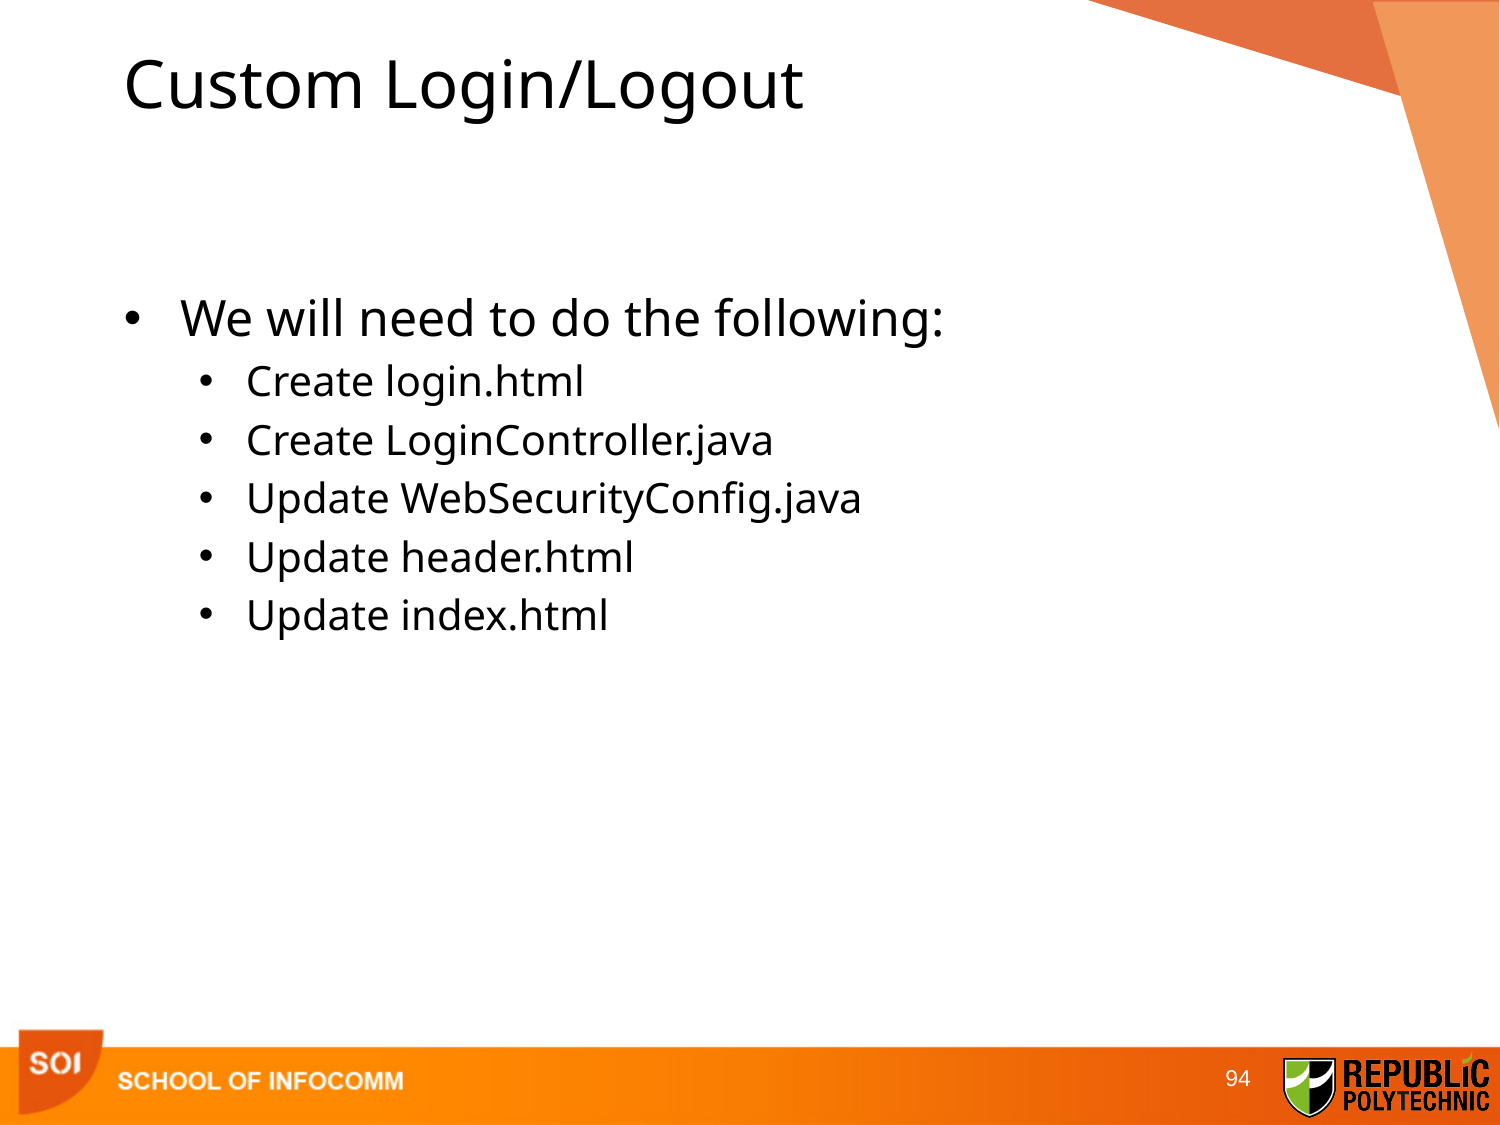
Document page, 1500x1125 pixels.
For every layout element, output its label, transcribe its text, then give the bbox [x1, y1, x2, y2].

list We will need to do the following: Create login.html Create LoginController.java Update WebSecurityConfig.java Update header.html Update index.html [109, 279, 1336, 897]
picture [0, 0, 1500, 1125]
title Custom Login/Logout [109, 34, 1129, 134]
slide_number 94 [1210, 1056, 1500, 1117]
